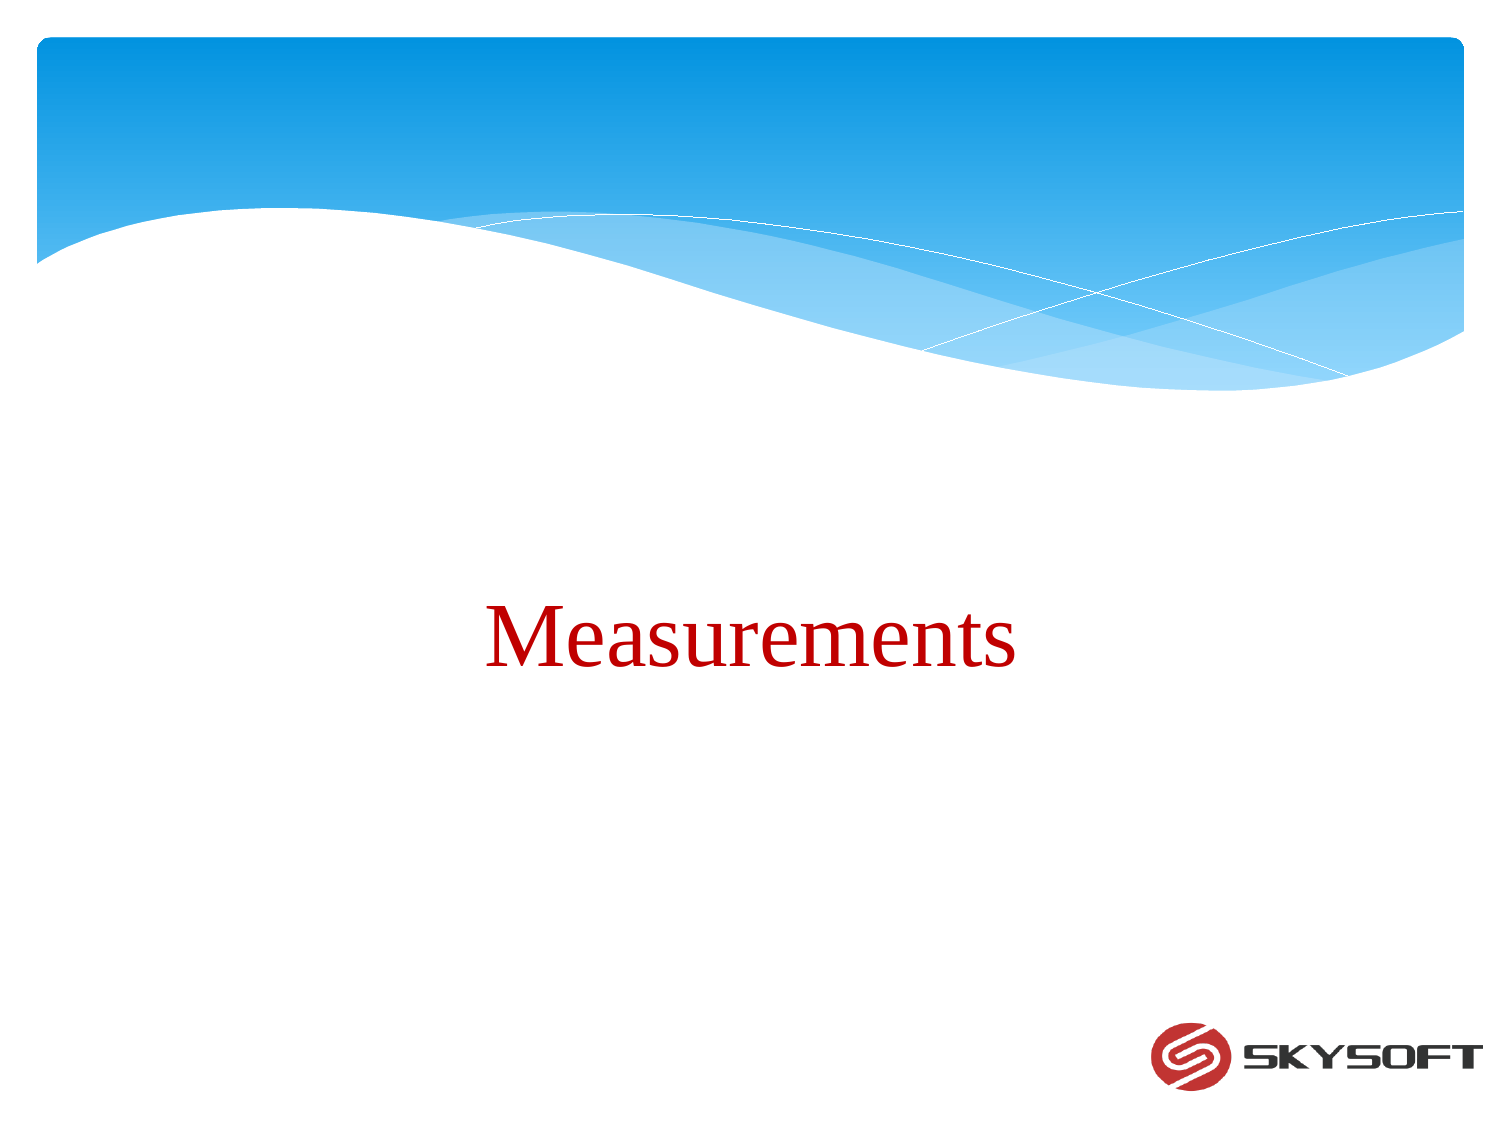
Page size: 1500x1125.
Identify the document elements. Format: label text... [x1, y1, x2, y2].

picture [1145, 1021, 1483, 1092]
title Measurements [76, 527, 1427, 733]
